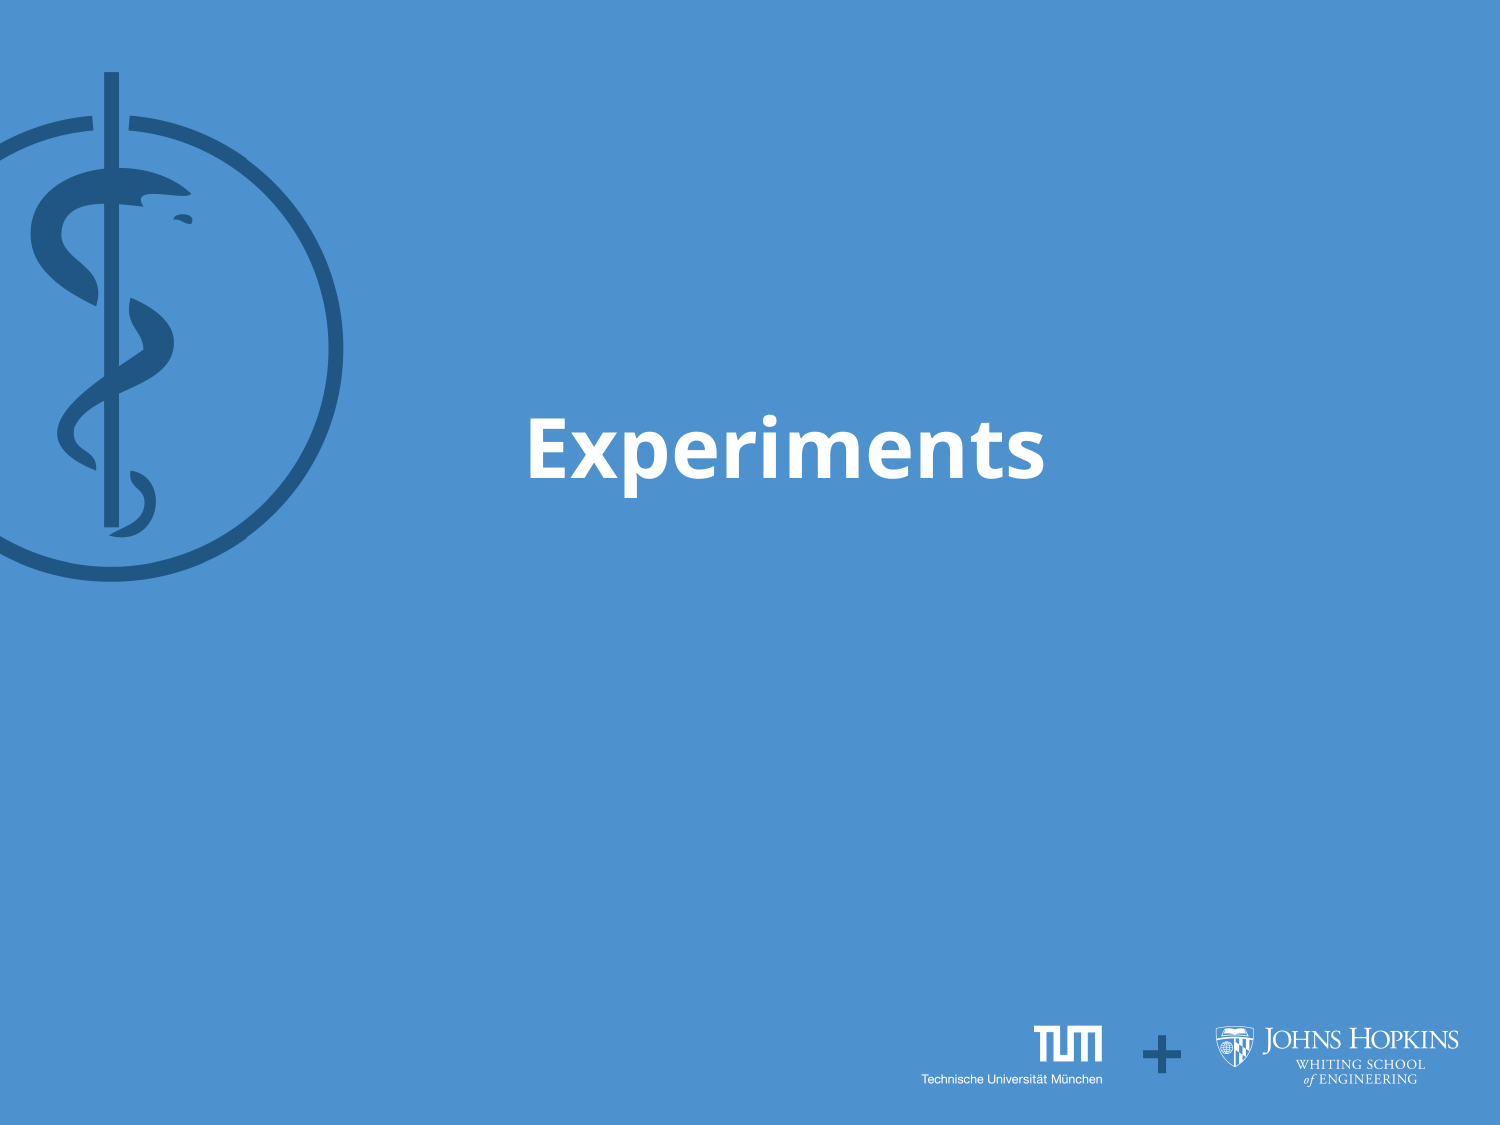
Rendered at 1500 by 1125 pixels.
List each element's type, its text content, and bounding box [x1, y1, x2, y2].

picture [0, 0, 1500, 1125]
title Experiments [58, 387, 1441, 600]
